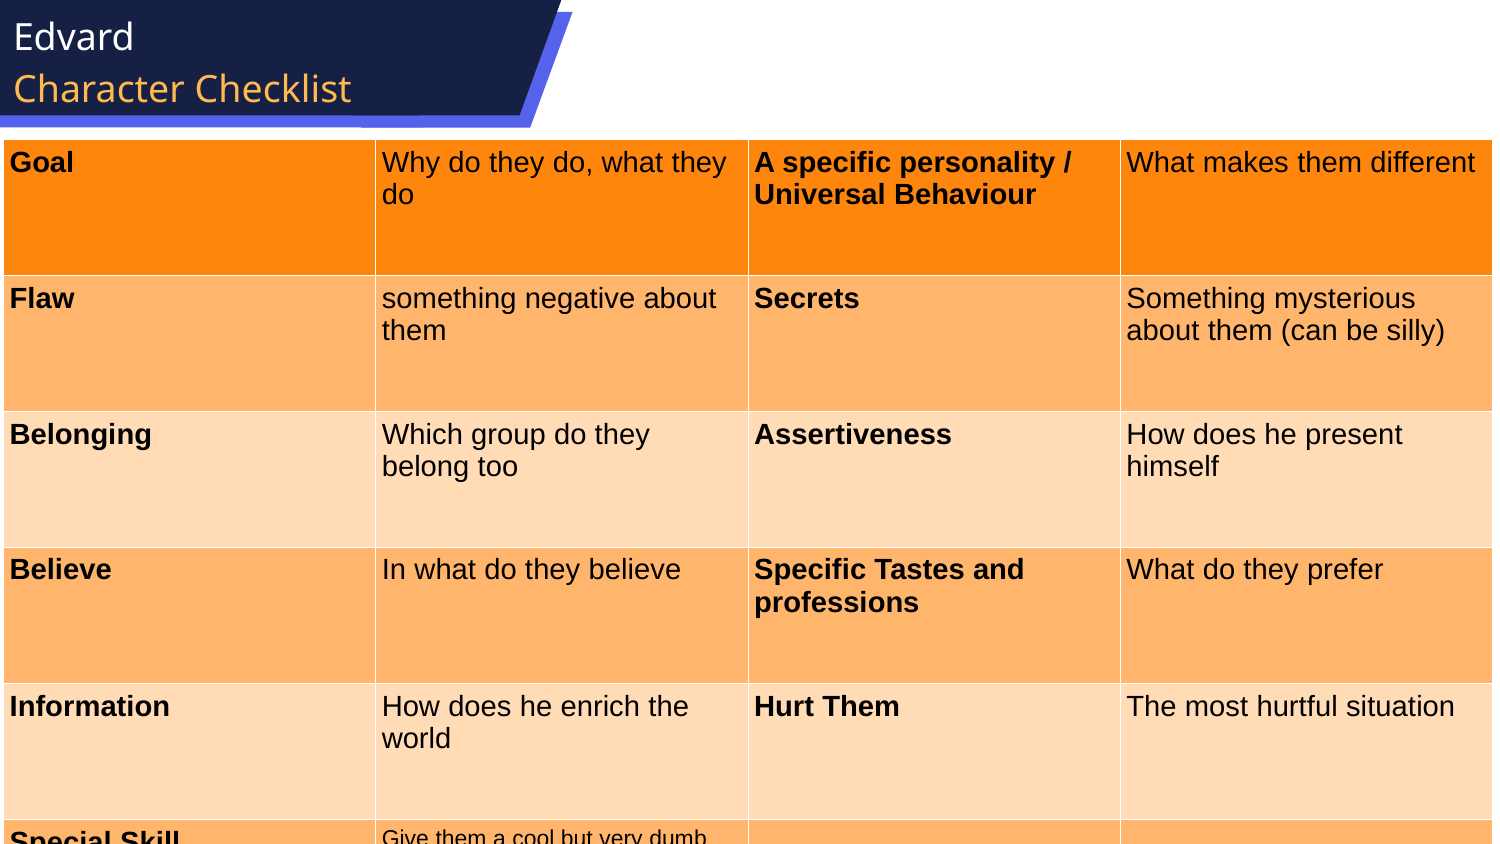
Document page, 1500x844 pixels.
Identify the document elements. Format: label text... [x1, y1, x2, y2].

table_header A specific personality / Universal Behaviour [749, 140, 1120, 275]
table_cell The most hurtful situation [1121, 684, 1492, 819]
table_cell Special Skill [4, 820, 375, 844]
table_cell Flaw [4, 276, 375, 411]
table_cell In what do they believe [376, 548, 748, 683]
table_cell Believe [4, 548, 375, 683]
table_cell [749, 820, 1120, 844]
table_header What makes them different [1121, 140, 1492, 275]
table_cell What do they prefer [1121, 548, 1492, 683]
table_cell Hurt Them [749, 684, 1120, 819]
table_cell [1121, 820, 1492, 844]
table_cell Specific Tastes and professions [749, 548, 1120, 683]
table_cell something negative about them [376, 276, 748, 411]
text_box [0, 0, 573, 128]
text_box Edvard Character Checklist [2, 0, 618, 130]
table_cell Information [4, 684, 375, 819]
table_header Why do they do, what they do [376, 140, 748, 275]
table_cell Something mysterious about them (can be silly) [1121, 276, 1492, 411]
table_header Goal [4, 140, 375, 275]
table_cell Give them a cool but very dumb quirk [376, 820, 748, 844]
table_cell Which group do they belong too [376, 412, 748, 547]
table_cell Assertiveness [749, 412, 1120, 547]
table_cell How does he present himself [1121, 412, 1492, 547]
table_cell How does he enrich the world [376, 684, 748, 819]
table_cell Belonging [4, 412, 375, 547]
table_cell Secrets [749, 276, 1120, 411]
